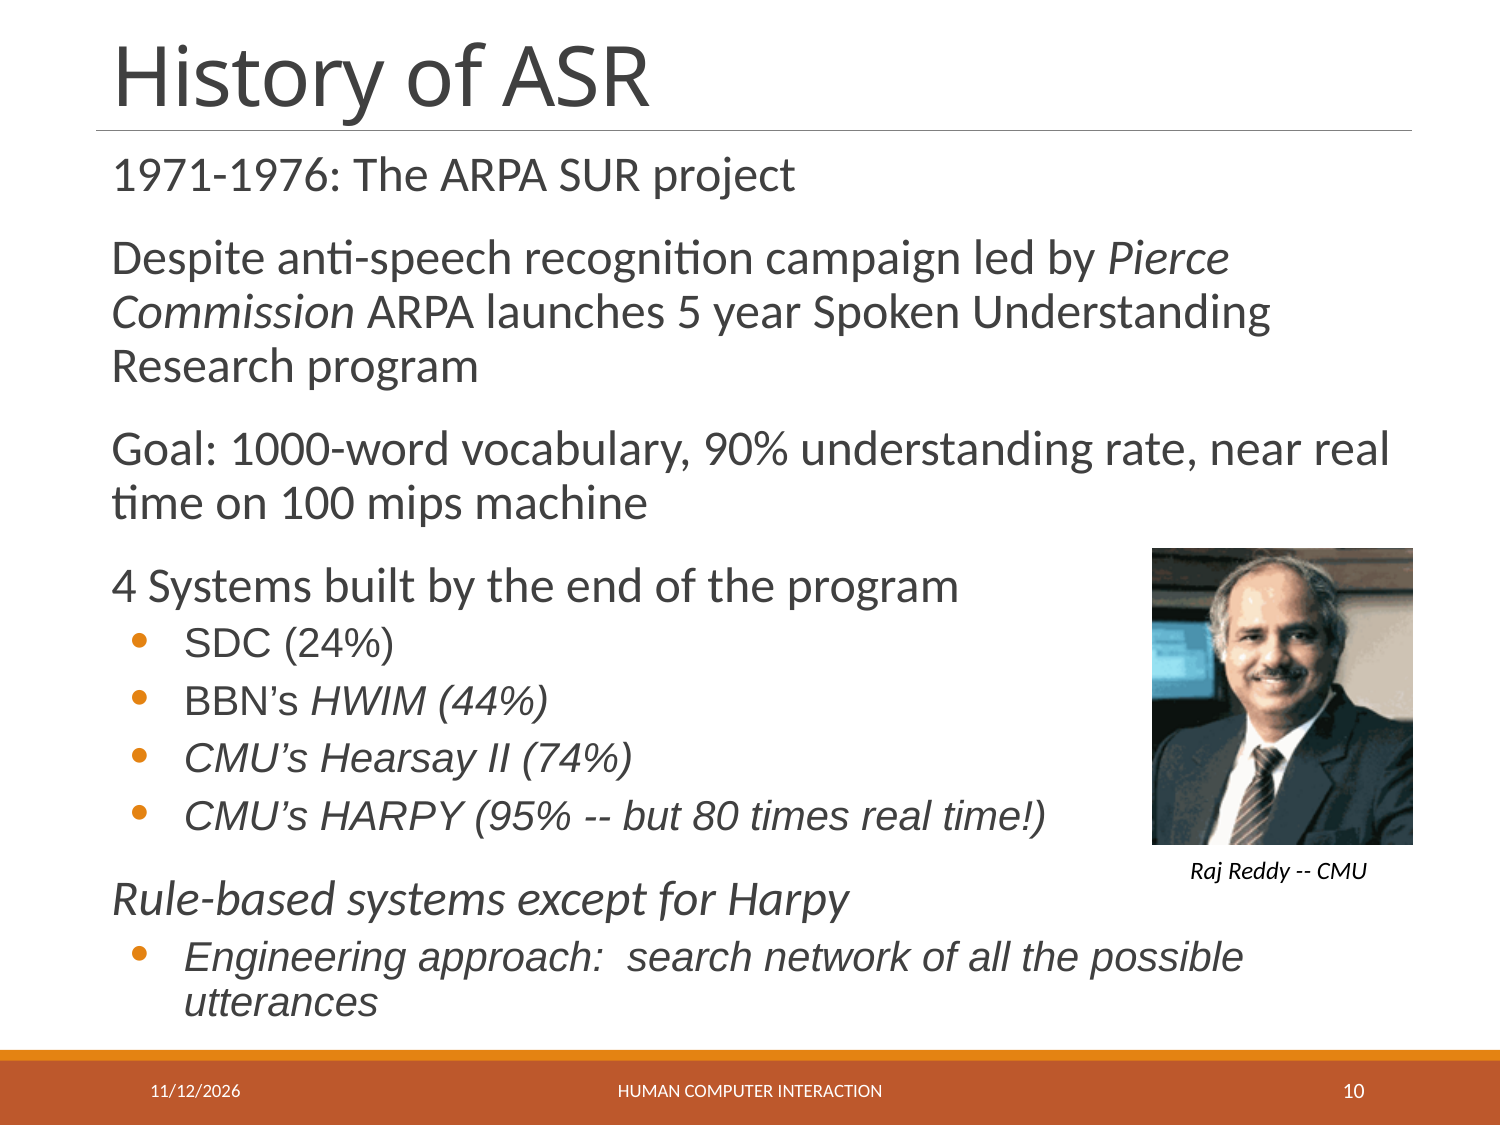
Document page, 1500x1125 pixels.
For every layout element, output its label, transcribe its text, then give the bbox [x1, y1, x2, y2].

text_box Raj Reddy -- CMU [1175, 856, 1383, 893]
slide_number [135, 1059, 440, 1120]
footer Human Computer Interaction [453, 1059, 1047, 1120]
picture [1152, 548, 1413, 846]
title History of ASR [96, 19, 1413, 131]
slide_number 10 [1218, 1059, 1380, 1120]
list 1971-1976: The ARPA SUR project Despite anti-speech recognition campaign led by Pierce Commission ARPA launches 5 year Spoken Understanding Research program Goal: 1000-word vocabulary, 90% understanding rate, near real time on 100 mips machine 4 Systems built by the end of the program SDC (24%) BBN’s HWIM (44%) CMU’s Hearsay II (74%) CMU’s HARPY (95% -- but 80 times real time!) Rule-based systems except for Harpy Engineering approach: search network of all the possible utterances [96, 140, 1413, 1034]
